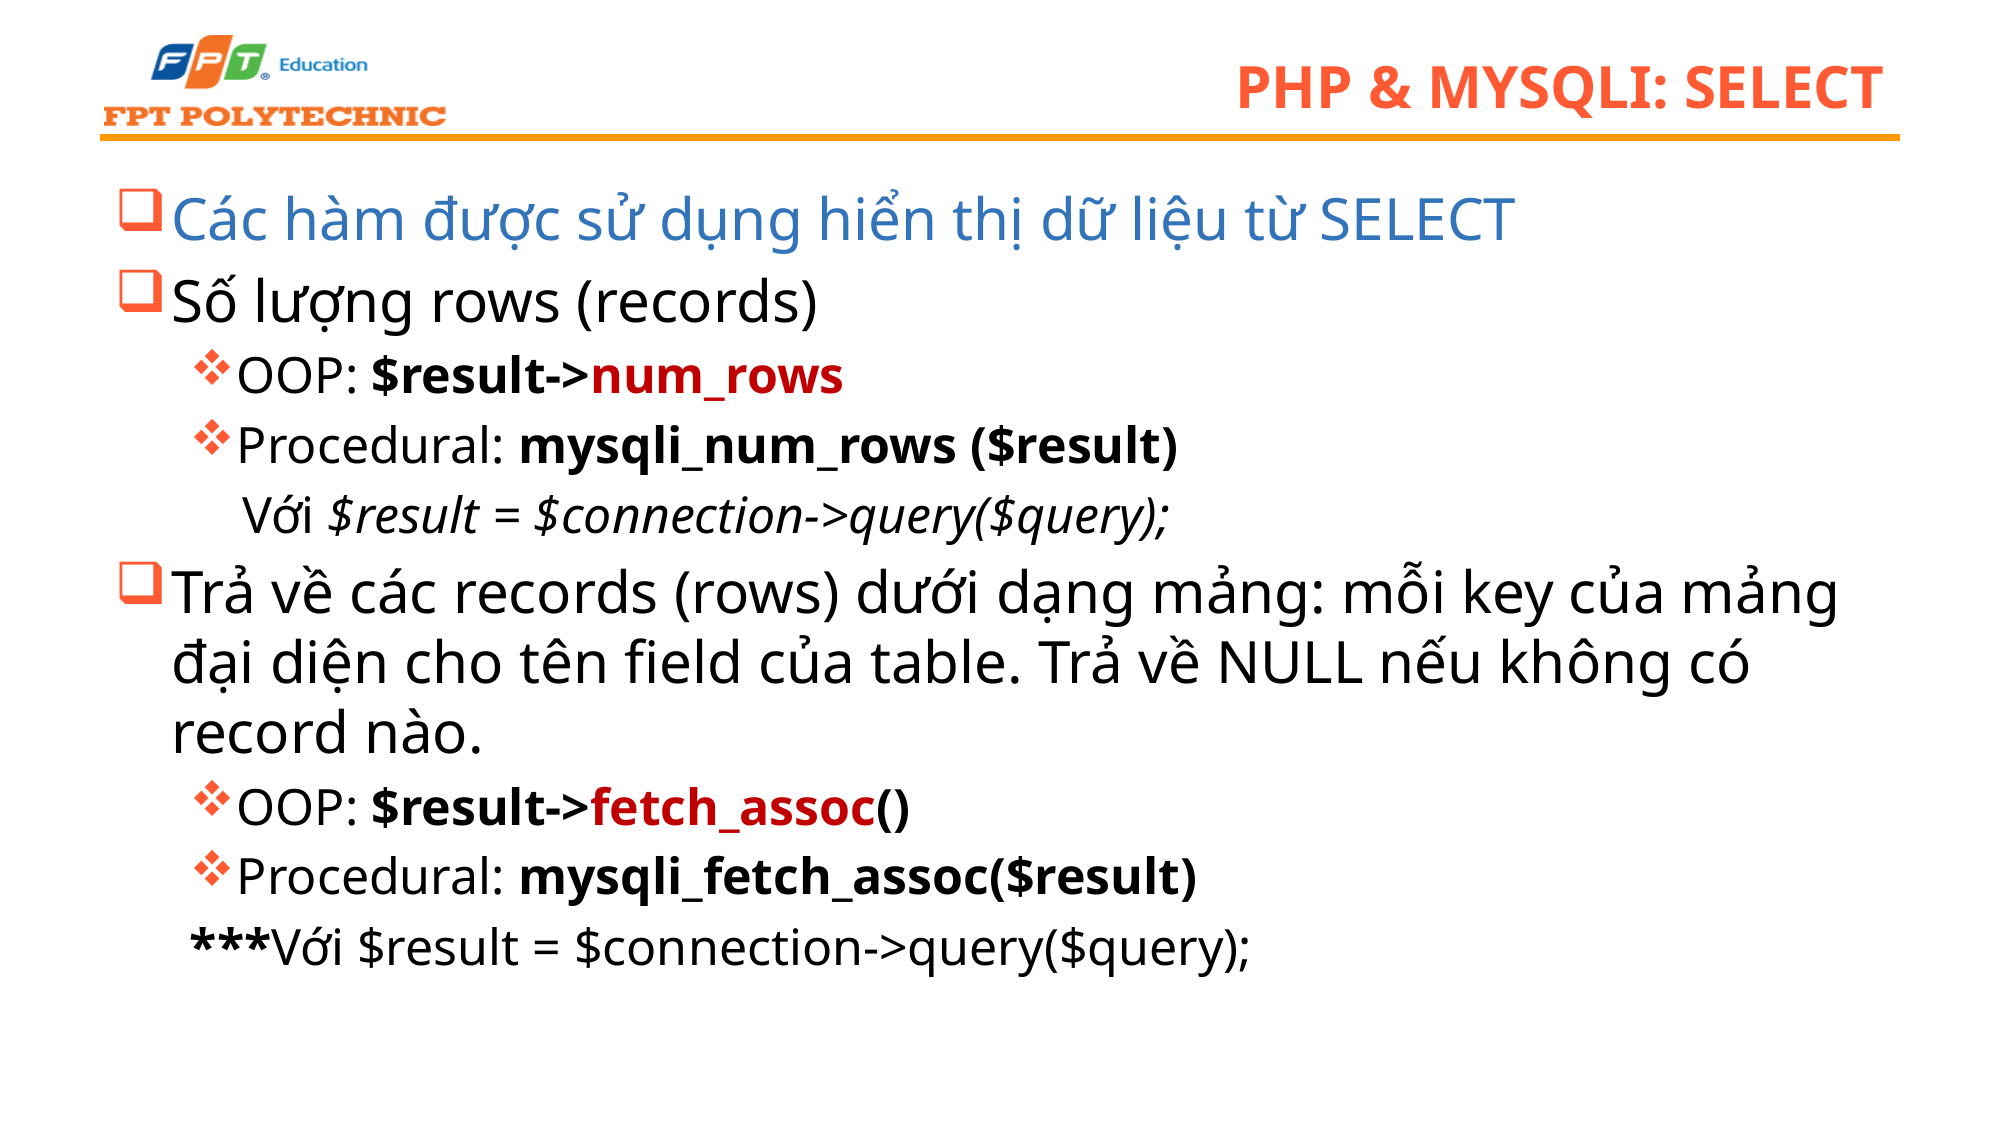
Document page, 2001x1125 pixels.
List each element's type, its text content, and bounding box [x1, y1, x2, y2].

picture [104, 35, 450, 126]
title PHP & Mysqli: Select [450, 45, 1900, 125]
list Các hàm được sử dụng hiển thị dữ liệu từ SELECT Số lượng rows (records) OOP: $result->num_rows Procedural: mysqli_num_rows ($result) Với $result = $connection->query($query); Trả về các records (rows) dưới dạng mảng: mỗi key của mảng đại diện cho tên field của table. Trả về NULL nếu không có record nào. OOP: $result->fetch_assoc() Procedural: mysqli_fetch_assoc($result) ***Với $result = $connection->query($query); [99, 174, 1900, 1038]
